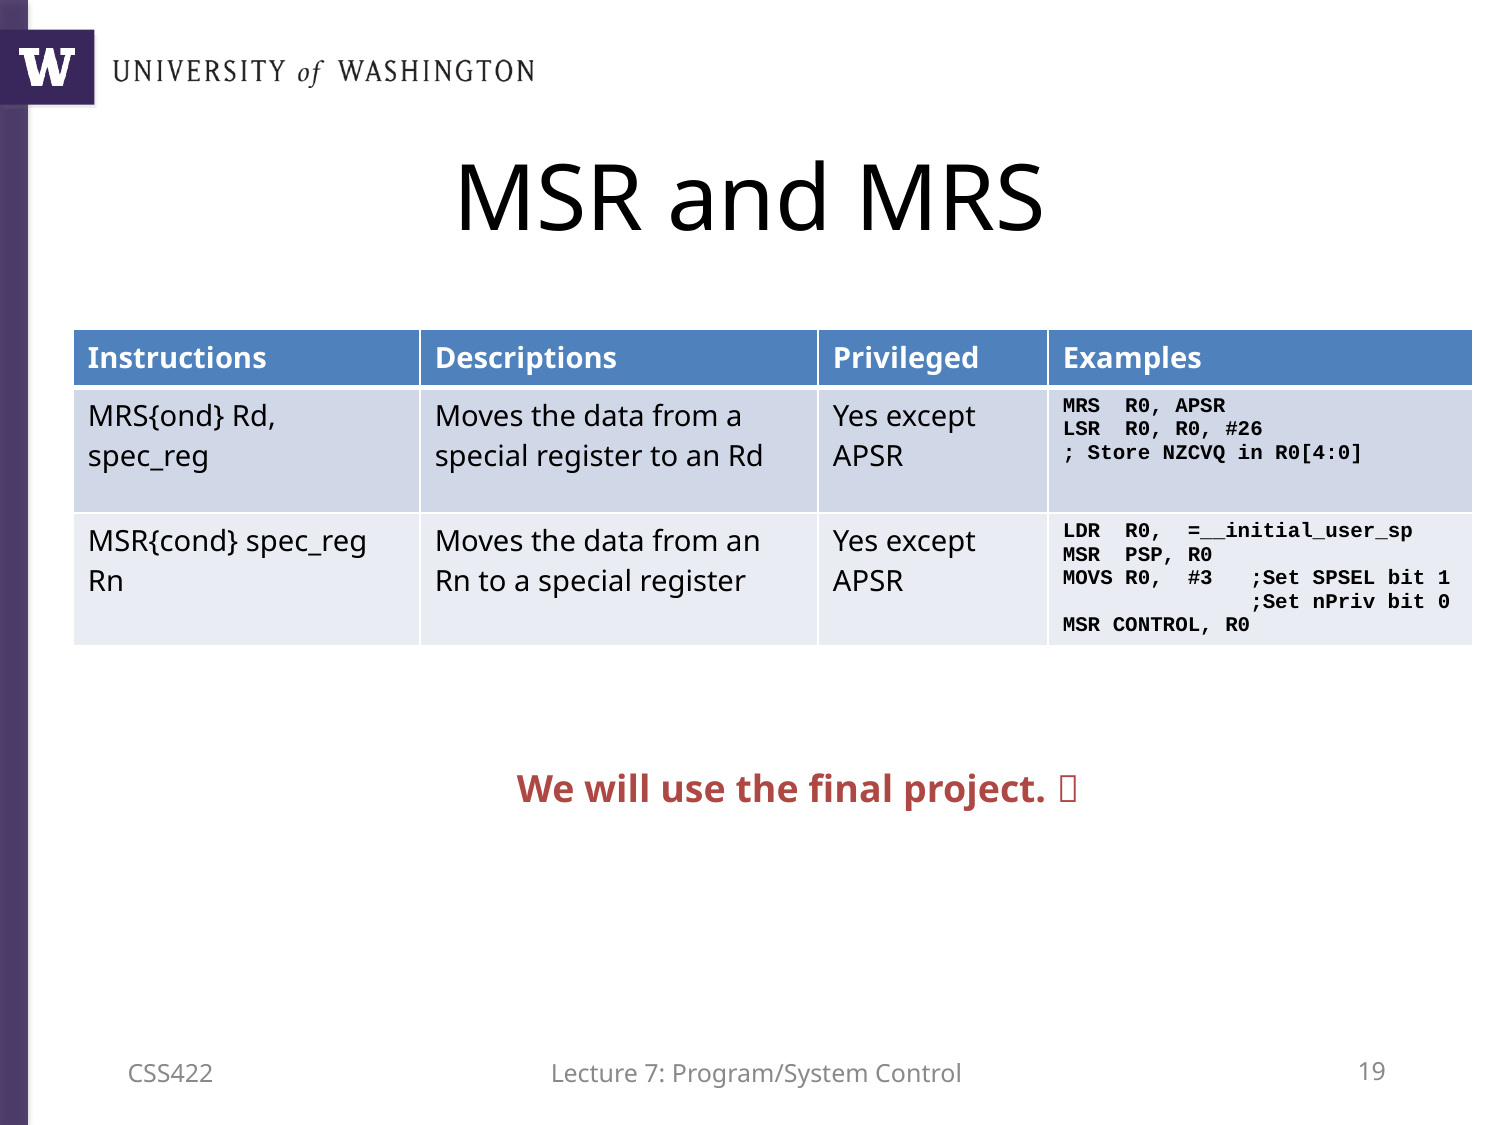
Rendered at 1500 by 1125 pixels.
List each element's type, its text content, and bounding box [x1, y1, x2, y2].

table_header Instructions [74, 330, 419, 385]
slide_number 18 [1051, 1042, 1402, 1103]
text_box We will use the final project.  [502, 757, 1095, 818]
title MSR and MRS [75, 125, 1425, 263]
table_header Examples [1049, 330, 1472, 385]
table_header Privileged [819, 330, 1047, 385]
table_cell MSR{cond} spec_reg Rn [74, 514, 419, 645]
picture [19, 48, 75, 86]
table_cell LDR R0, =__initial_user_sp MSR PSP, R0 MOVS R0, #3 ;Set SPSEL bit 1 ;Set nPriv bit 0 MSR CONTROL, R0 [1049, 514, 1472, 645]
table_cell MRS{ond} Rd, spec_reg [74, 390, 419, 512]
footer Lecture 7: Program/System Control [519, 1042, 995, 1103]
table_cell Moves the data from an Rn to a special register [421, 514, 817, 645]
table_cell MRS R0, APSR LSR R0, R0, #26 ; Store NZCVQ in R0[4:0] [1049, 390, 1472, 512]
picture [112, 59, 534, 88]
table_cell Yes except APSR [819, 514, 1047, 645]
table_cell Yes except APSR [819, 390, 1047, 512]
table_cell Moves the data from a special register to an Rd [421, 390, 817, 512]
table_header Descriptions [421, 330, 817, 385]
slide_number CSS422 [112, 1042, 463, 1103]
